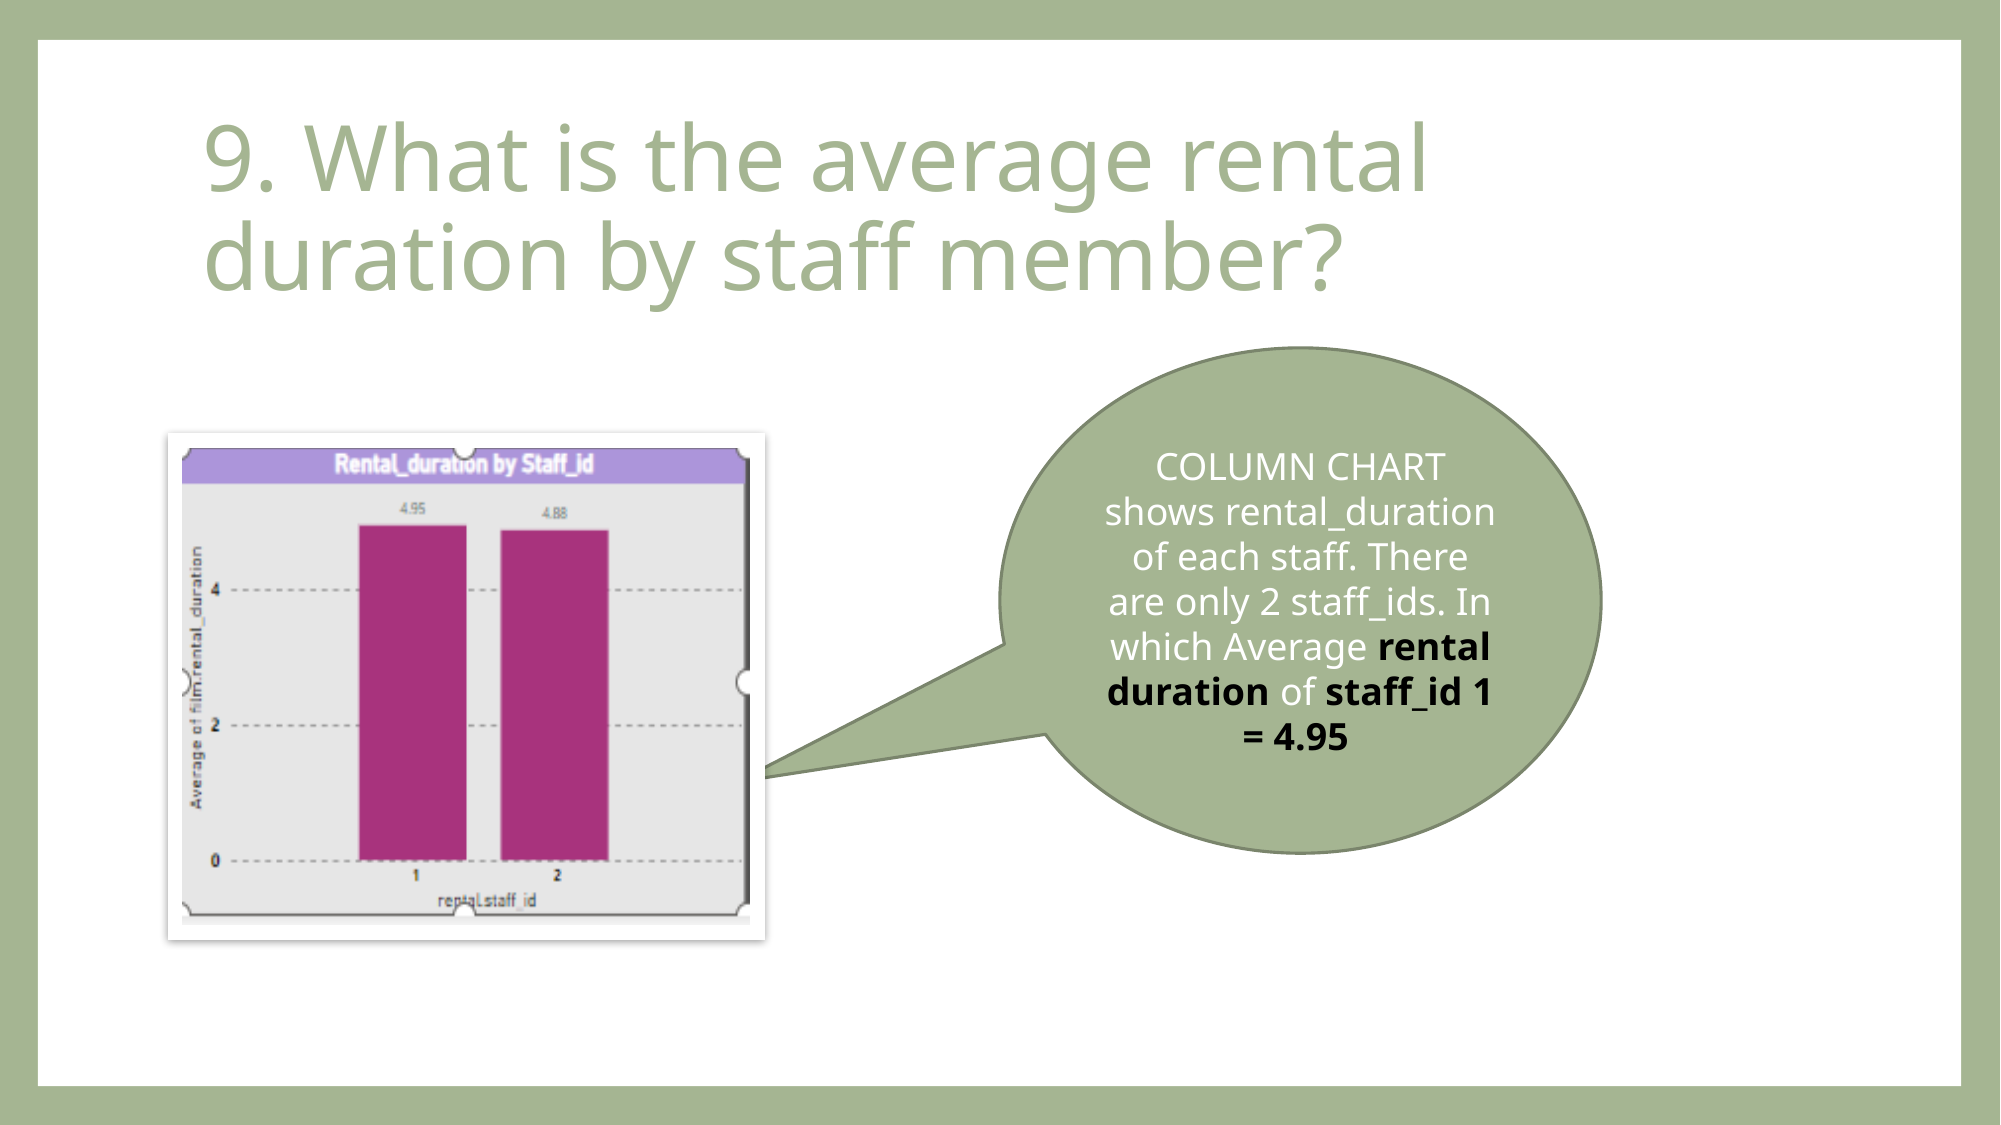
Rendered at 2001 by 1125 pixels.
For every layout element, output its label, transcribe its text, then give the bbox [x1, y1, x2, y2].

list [181, 447, 751, 926]
text_box COLUMN CHART shows rental_duration of each staff. There are only 2 staff_ids. In which Average rental duration of staff_id 1 = 4.95 [771, 346, 1603, 855]
title 9. What is the average rental duration by staff member? [187, 99, 1808, 323]
